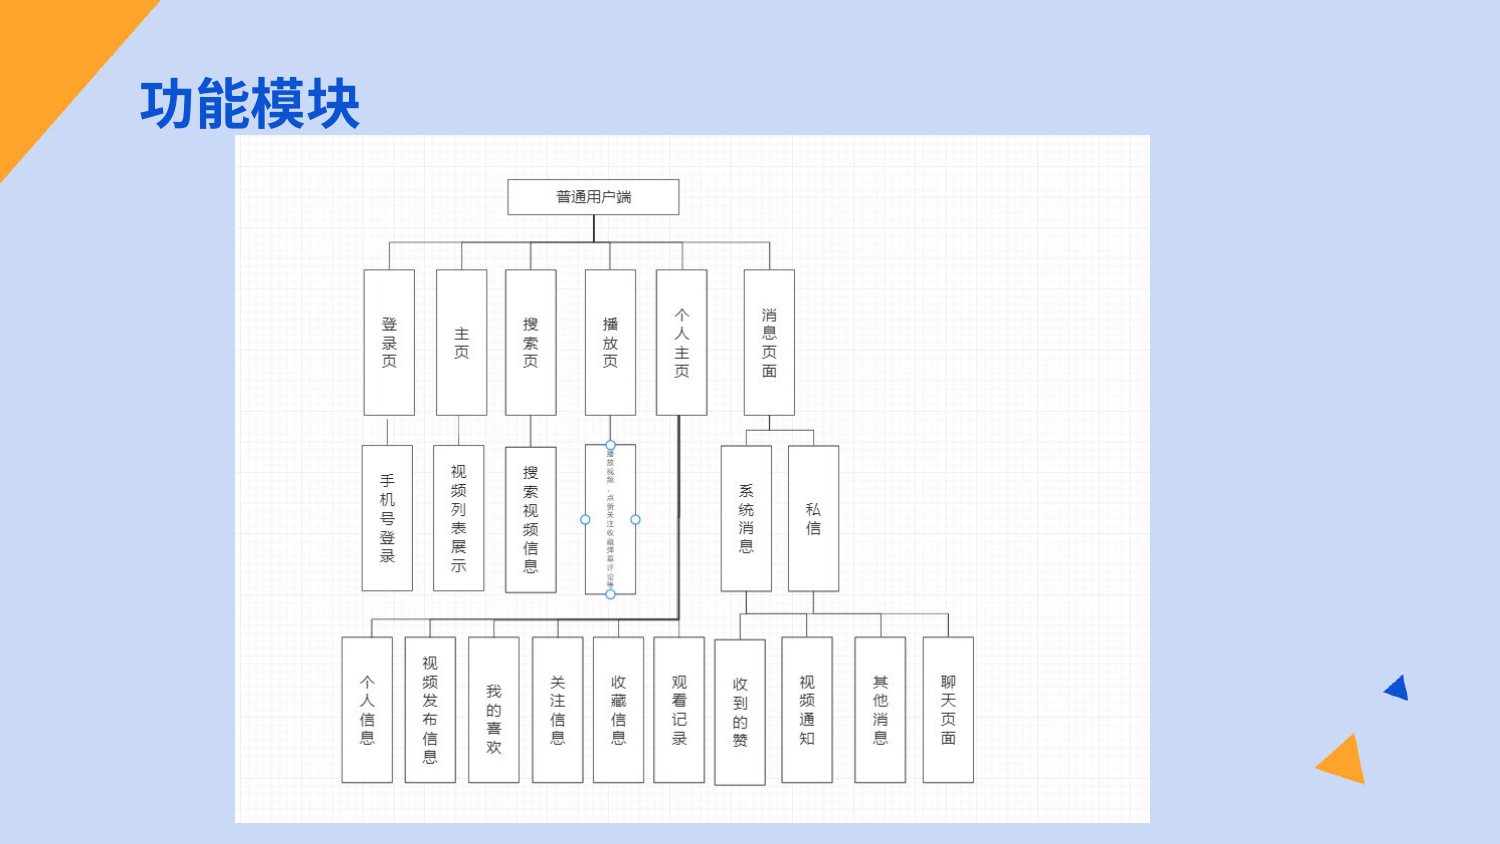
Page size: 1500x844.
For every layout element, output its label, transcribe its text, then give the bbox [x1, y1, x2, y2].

text_box 功能模块 [125, 57, 1406, 148]
picture [0, 0, 1500, 844]
